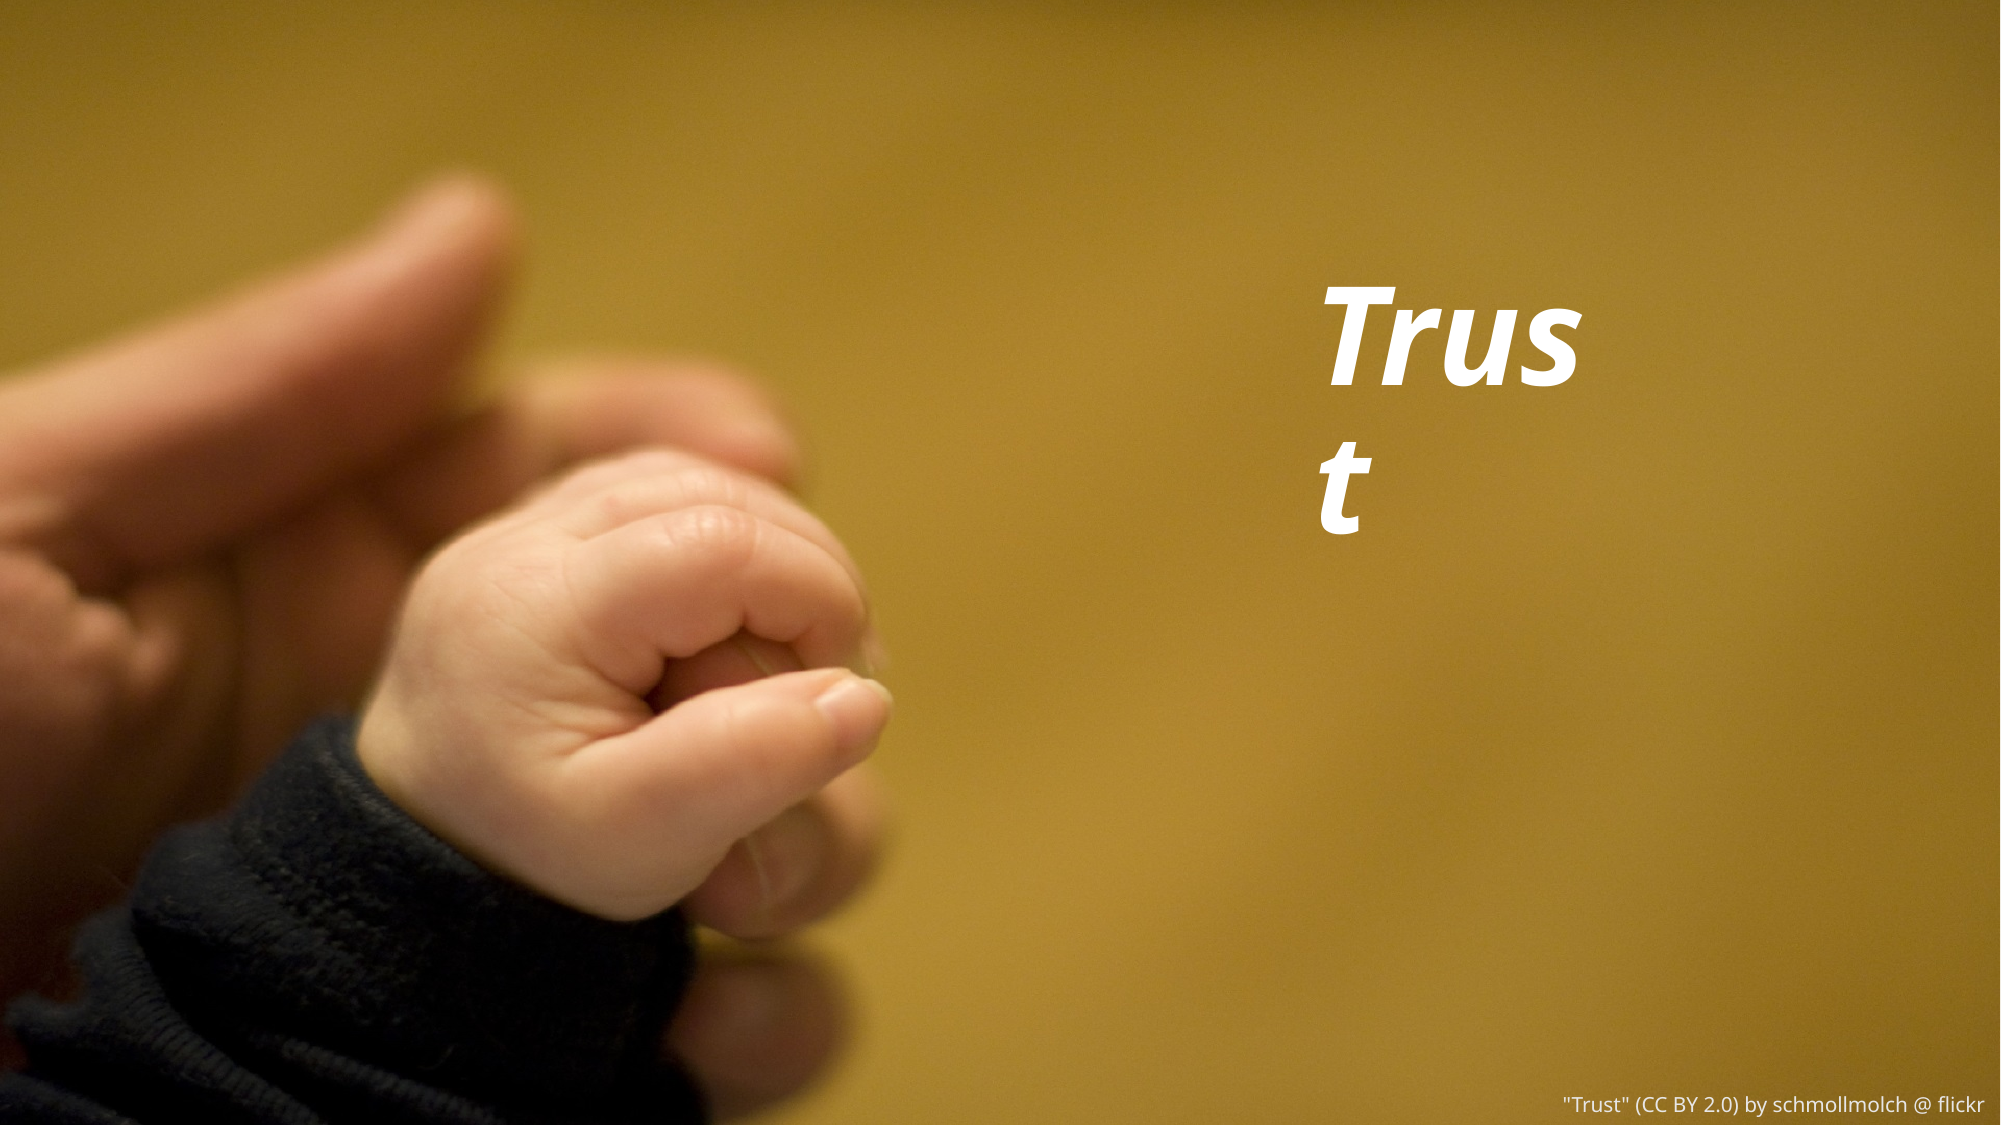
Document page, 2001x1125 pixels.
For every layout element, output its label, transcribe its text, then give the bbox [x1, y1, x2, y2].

list "Trust" (CC BY 2.0) by schmollmolch @ flickr [818, 1087, 2000, 1125]
picture [0, 0, 2001, 1125]
list Trust [1254, 310, 1668, 521]
